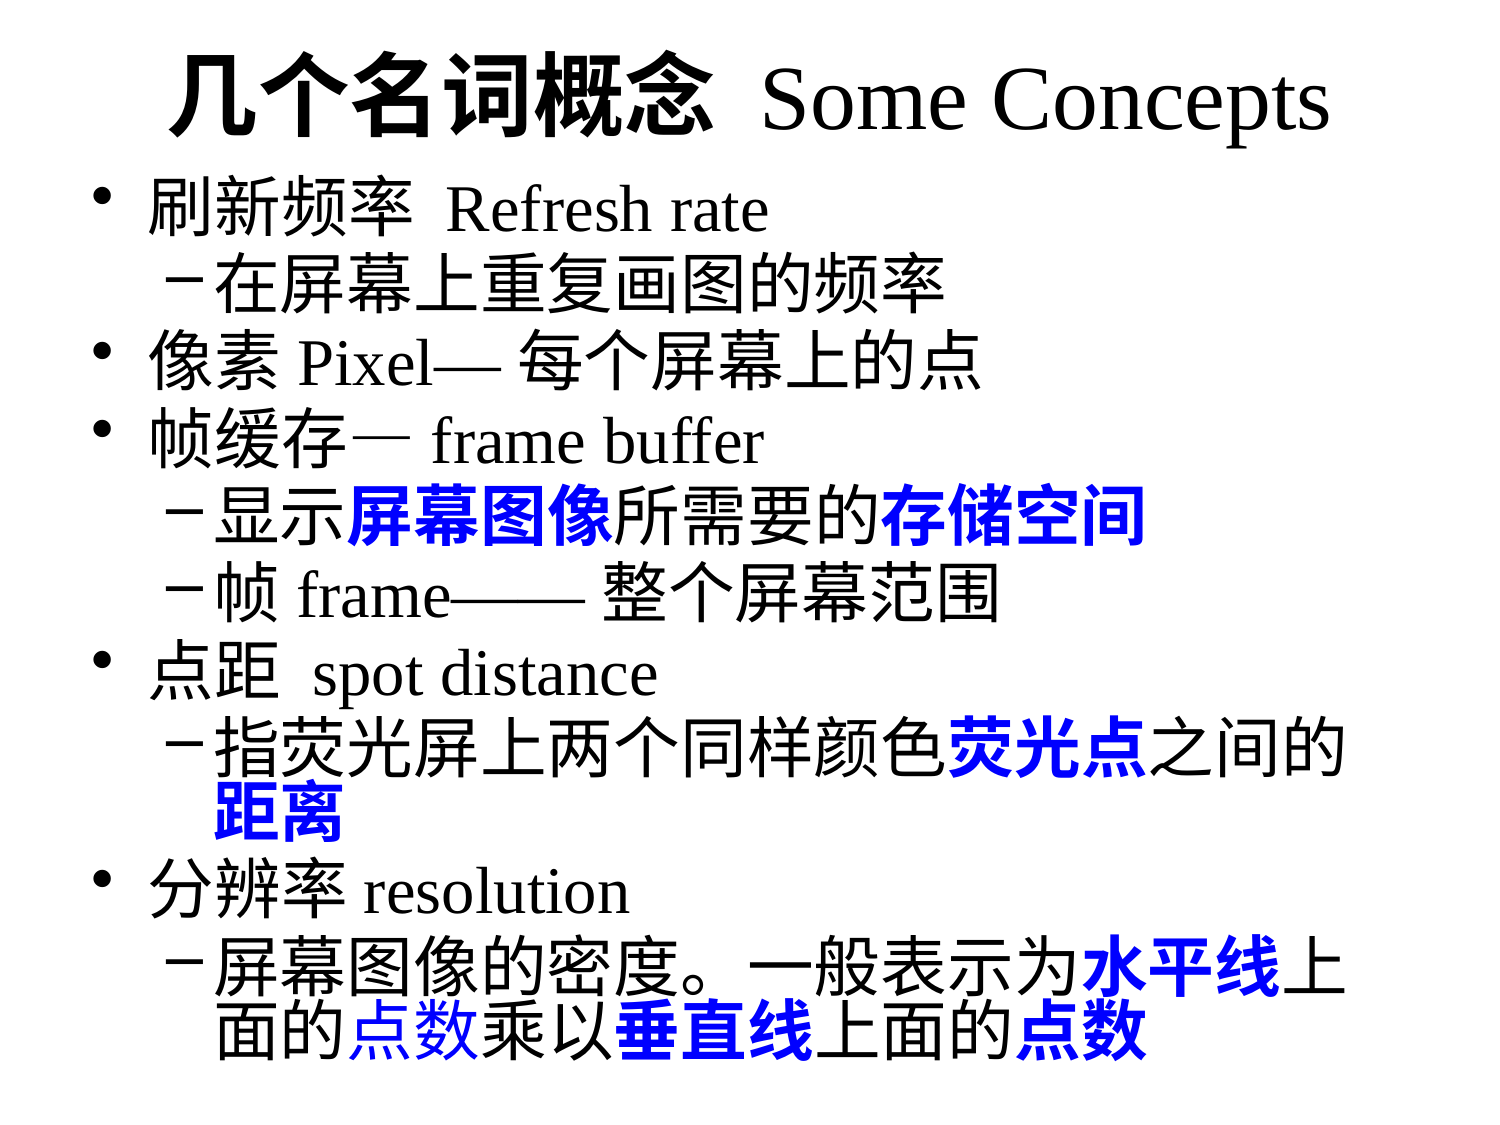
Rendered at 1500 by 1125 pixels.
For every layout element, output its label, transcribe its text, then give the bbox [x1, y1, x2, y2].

title 几个名词概念 Some Concepts [75, 30, 1425, 219]
list 刷新频率 Refresh rate 在屏幕上重复画图的频率 像素Pixel—每个屏幕上的点 帧缓存—frame buffer 显示屏幕图像所需要的存储空间 帧frame——整个屏幕范围 点距 spot distance 指荧光屏上两个同样颜色荧光点之间的距离 分辨率resolution 屏幕图像的密度。一般表示为水平线上面的点数乘以垂直线上面的点数 [76, 172, 1427, 916]
